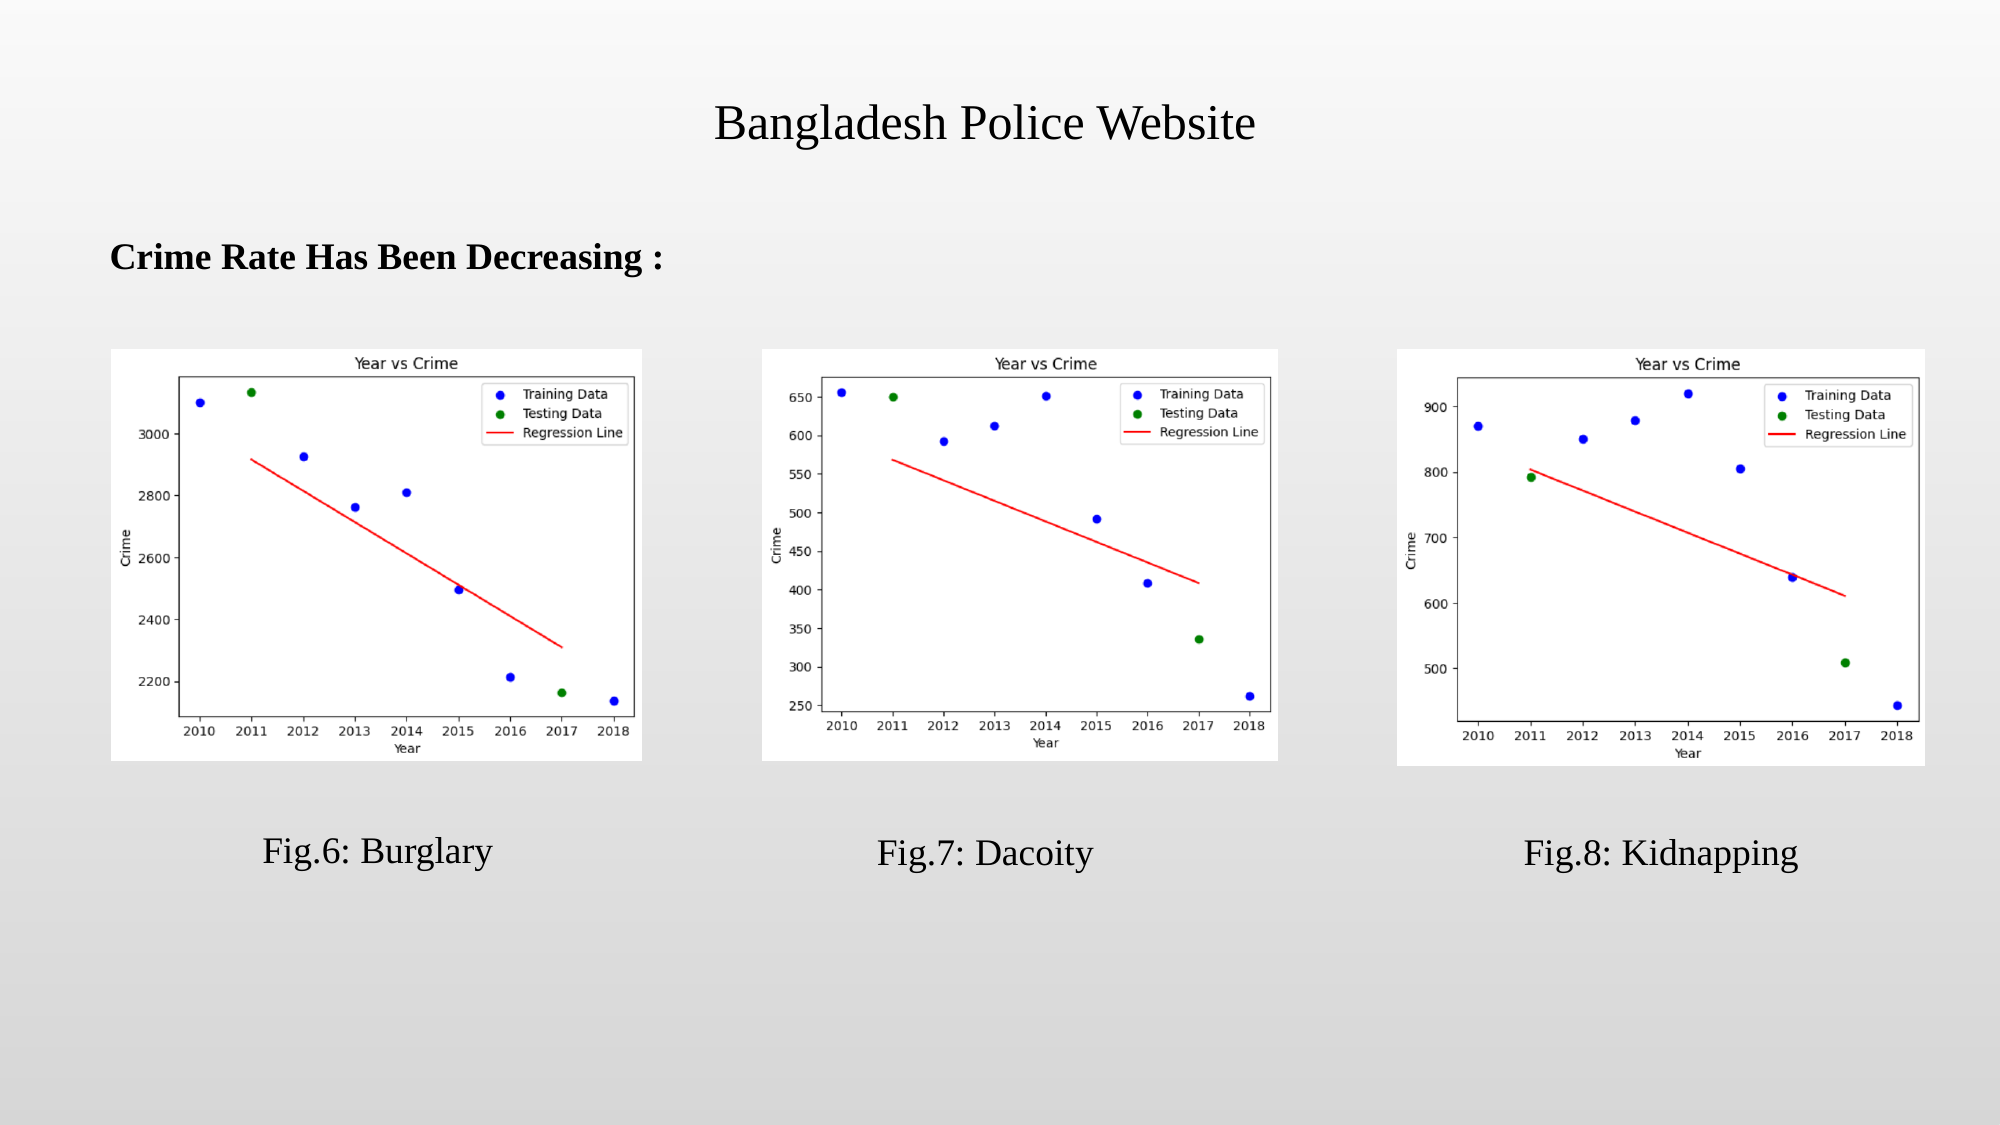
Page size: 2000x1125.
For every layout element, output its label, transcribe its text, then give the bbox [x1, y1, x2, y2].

picture [111, 349, 642, 761]
text_box Bangladesh Police Website [172, 88, 1798, 158]
text_box Fig.7: Dacoity [672, 825, 1298, 881]
text_box Fig.6: Burglary [65, 823, 691, 879]
picture [762, 349, 1278, 761]
text_box Fig.8: Kidnapping [1348, 825, 1974, 881]
text_box Crime Rate Has Been Decreasing : [74, 229, 700, 285]
picture [1397, 349, 1925, 766]
